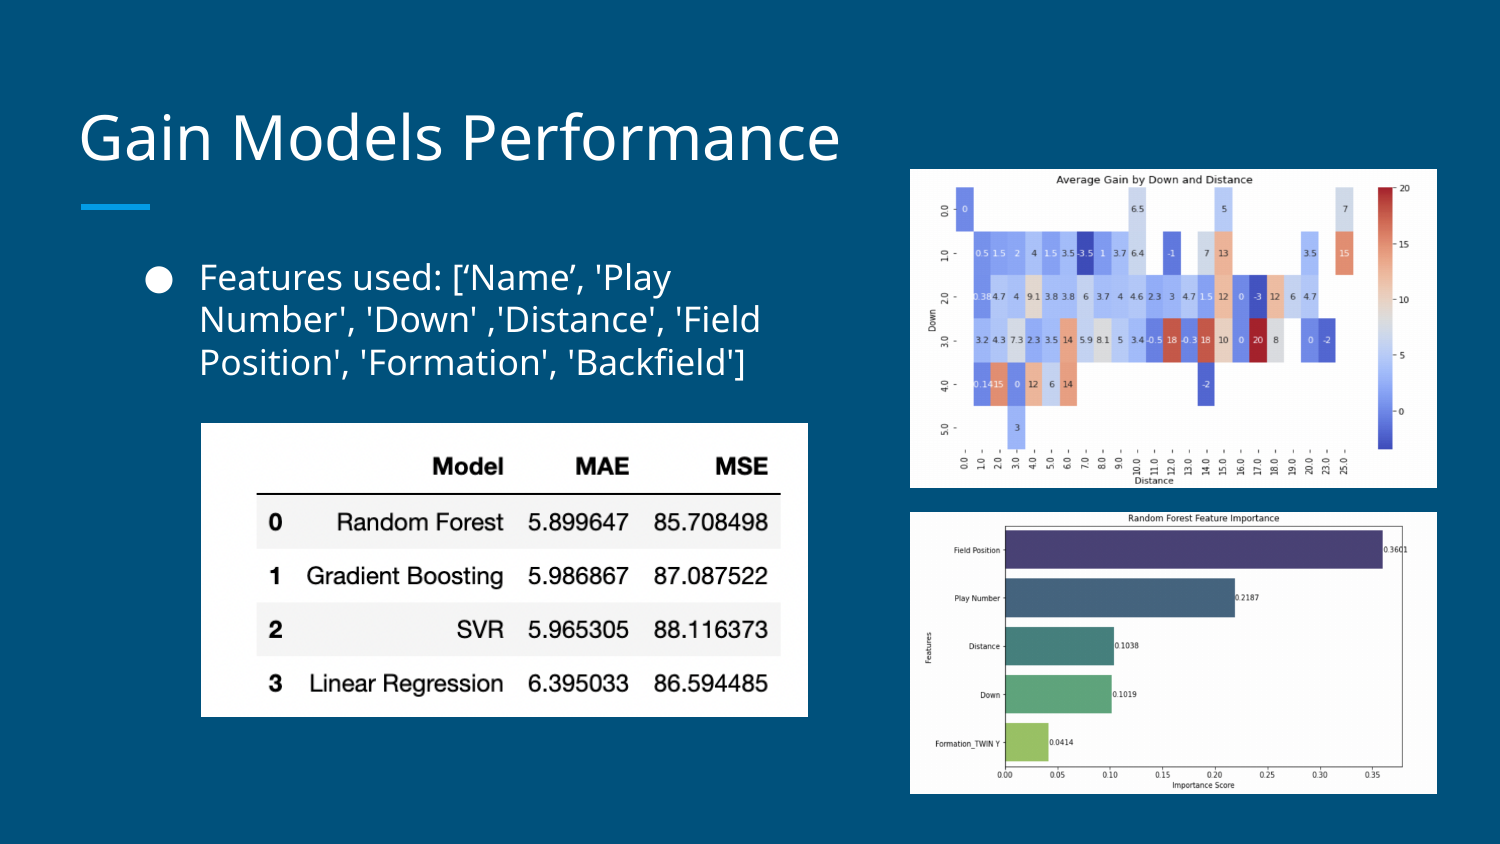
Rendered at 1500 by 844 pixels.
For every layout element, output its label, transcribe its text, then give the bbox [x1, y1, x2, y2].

title Gain Models Performance [63, 75, 1437, 188]
text_box Features used: [‘Name’, 'Play Number', 'Down' ,'Distance', 'Field Position', 'Formation', 'Backfield'] [109, 239, 835, 428]
picture [911, 513, 1436, 793]
picture [911, 170, 1436, 487]
picture [202, 424, 807, 716]
